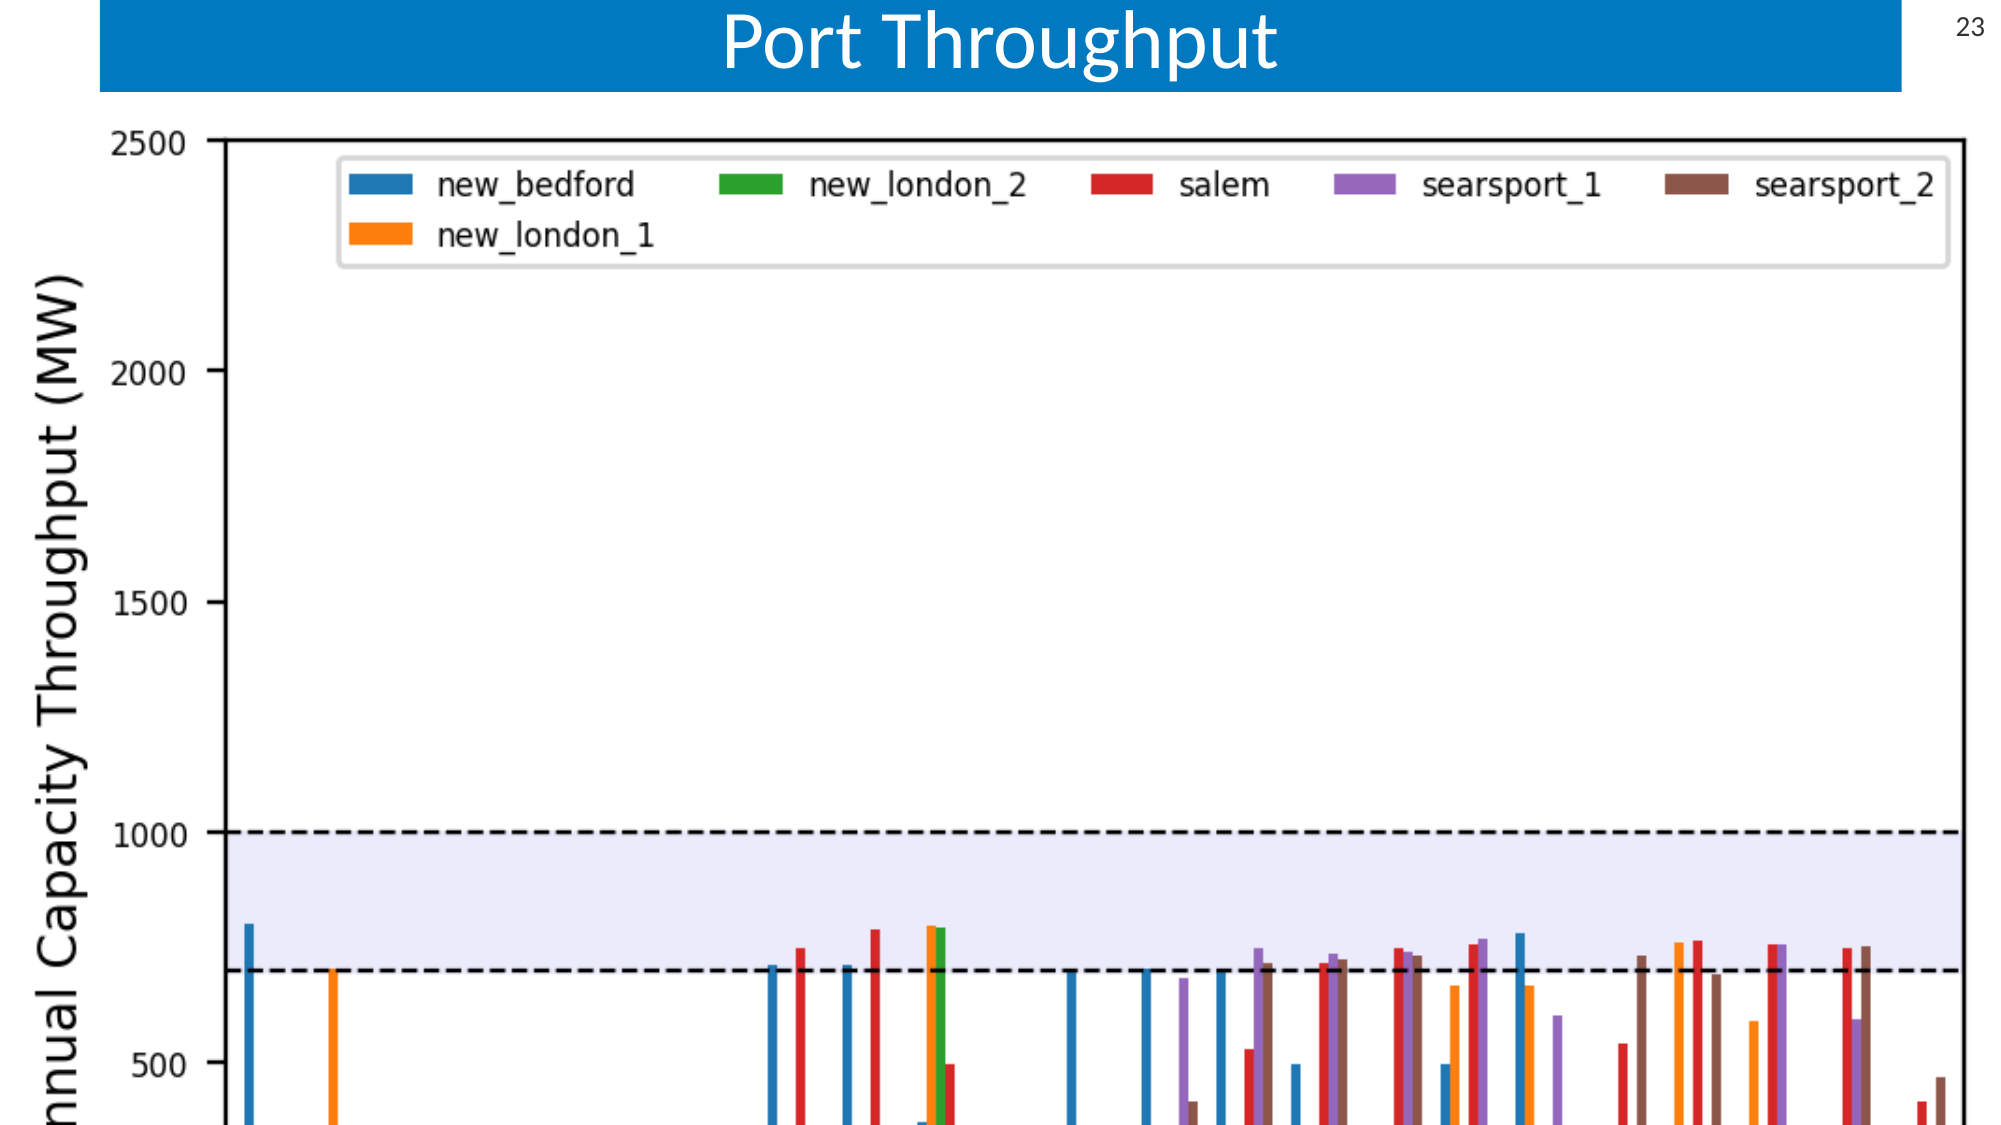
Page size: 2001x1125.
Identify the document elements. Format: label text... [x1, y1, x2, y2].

title Port Throughput [99, 0, 1902, 91]
picture [0, 92, 2000, 1125]
